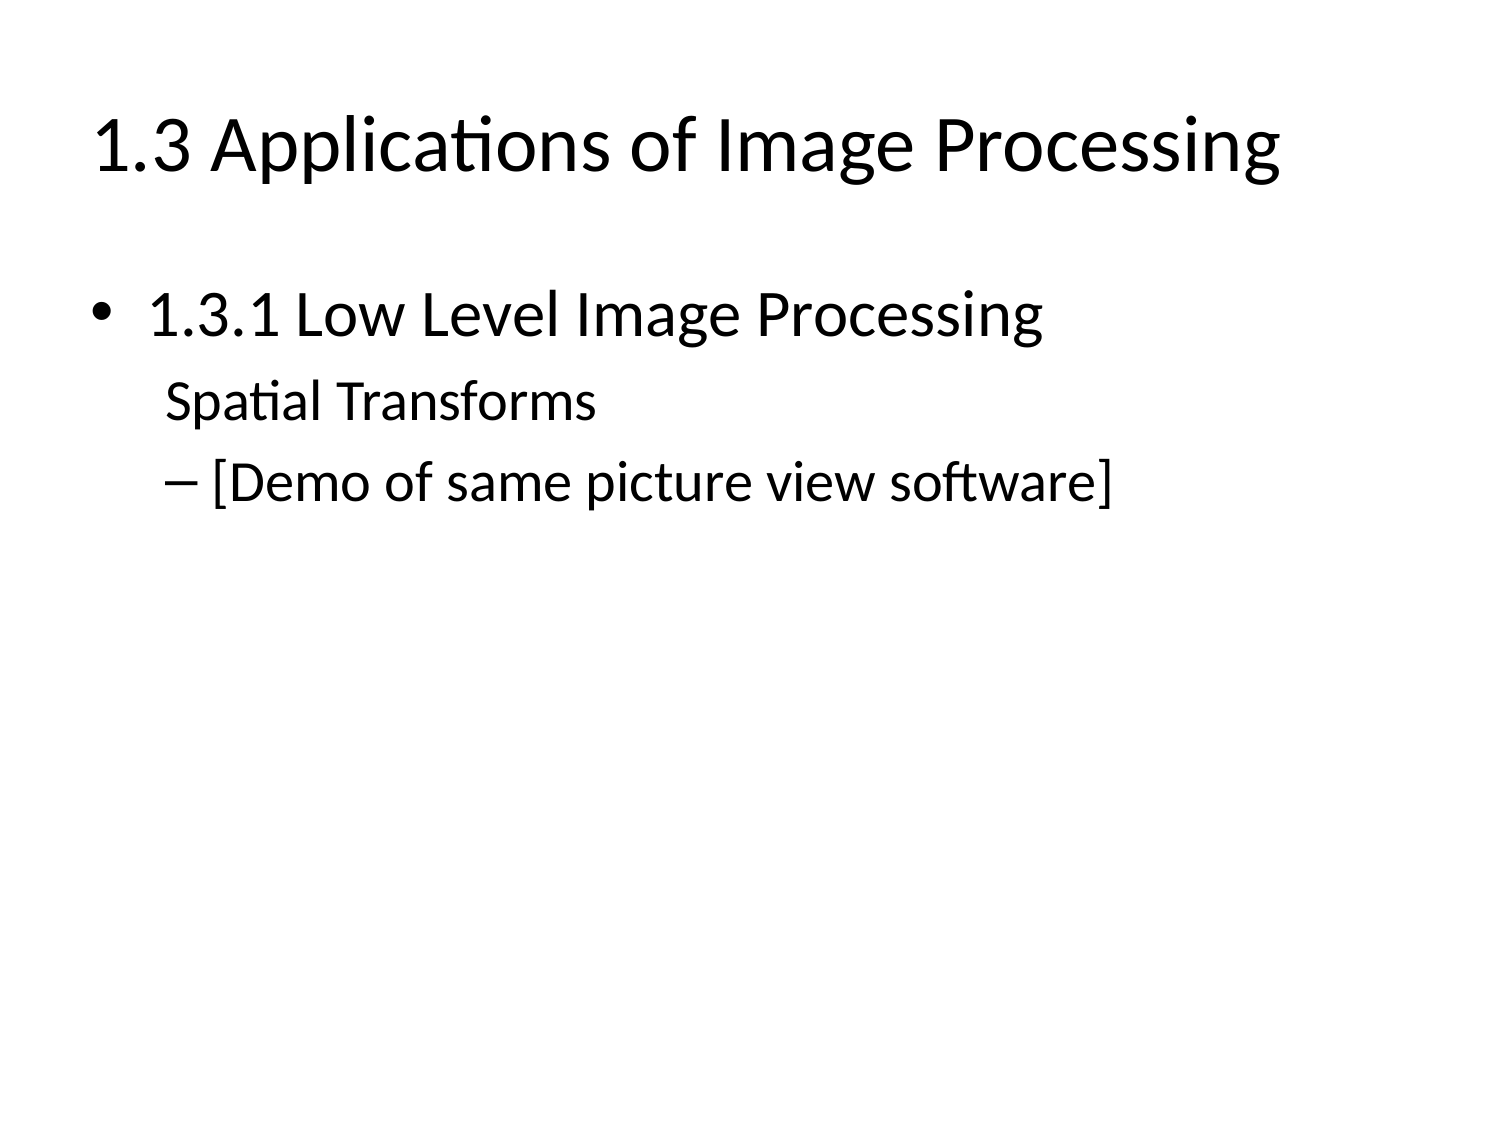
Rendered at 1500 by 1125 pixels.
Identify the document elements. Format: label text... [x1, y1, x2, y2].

title 1.3 Applications of Image Processing [75, 45, 1425, 233]
list 1.3.1 Low Level Image Processing Spatial Transforms [Demo of same picture view software] [75, 262, 1425, 1005]
